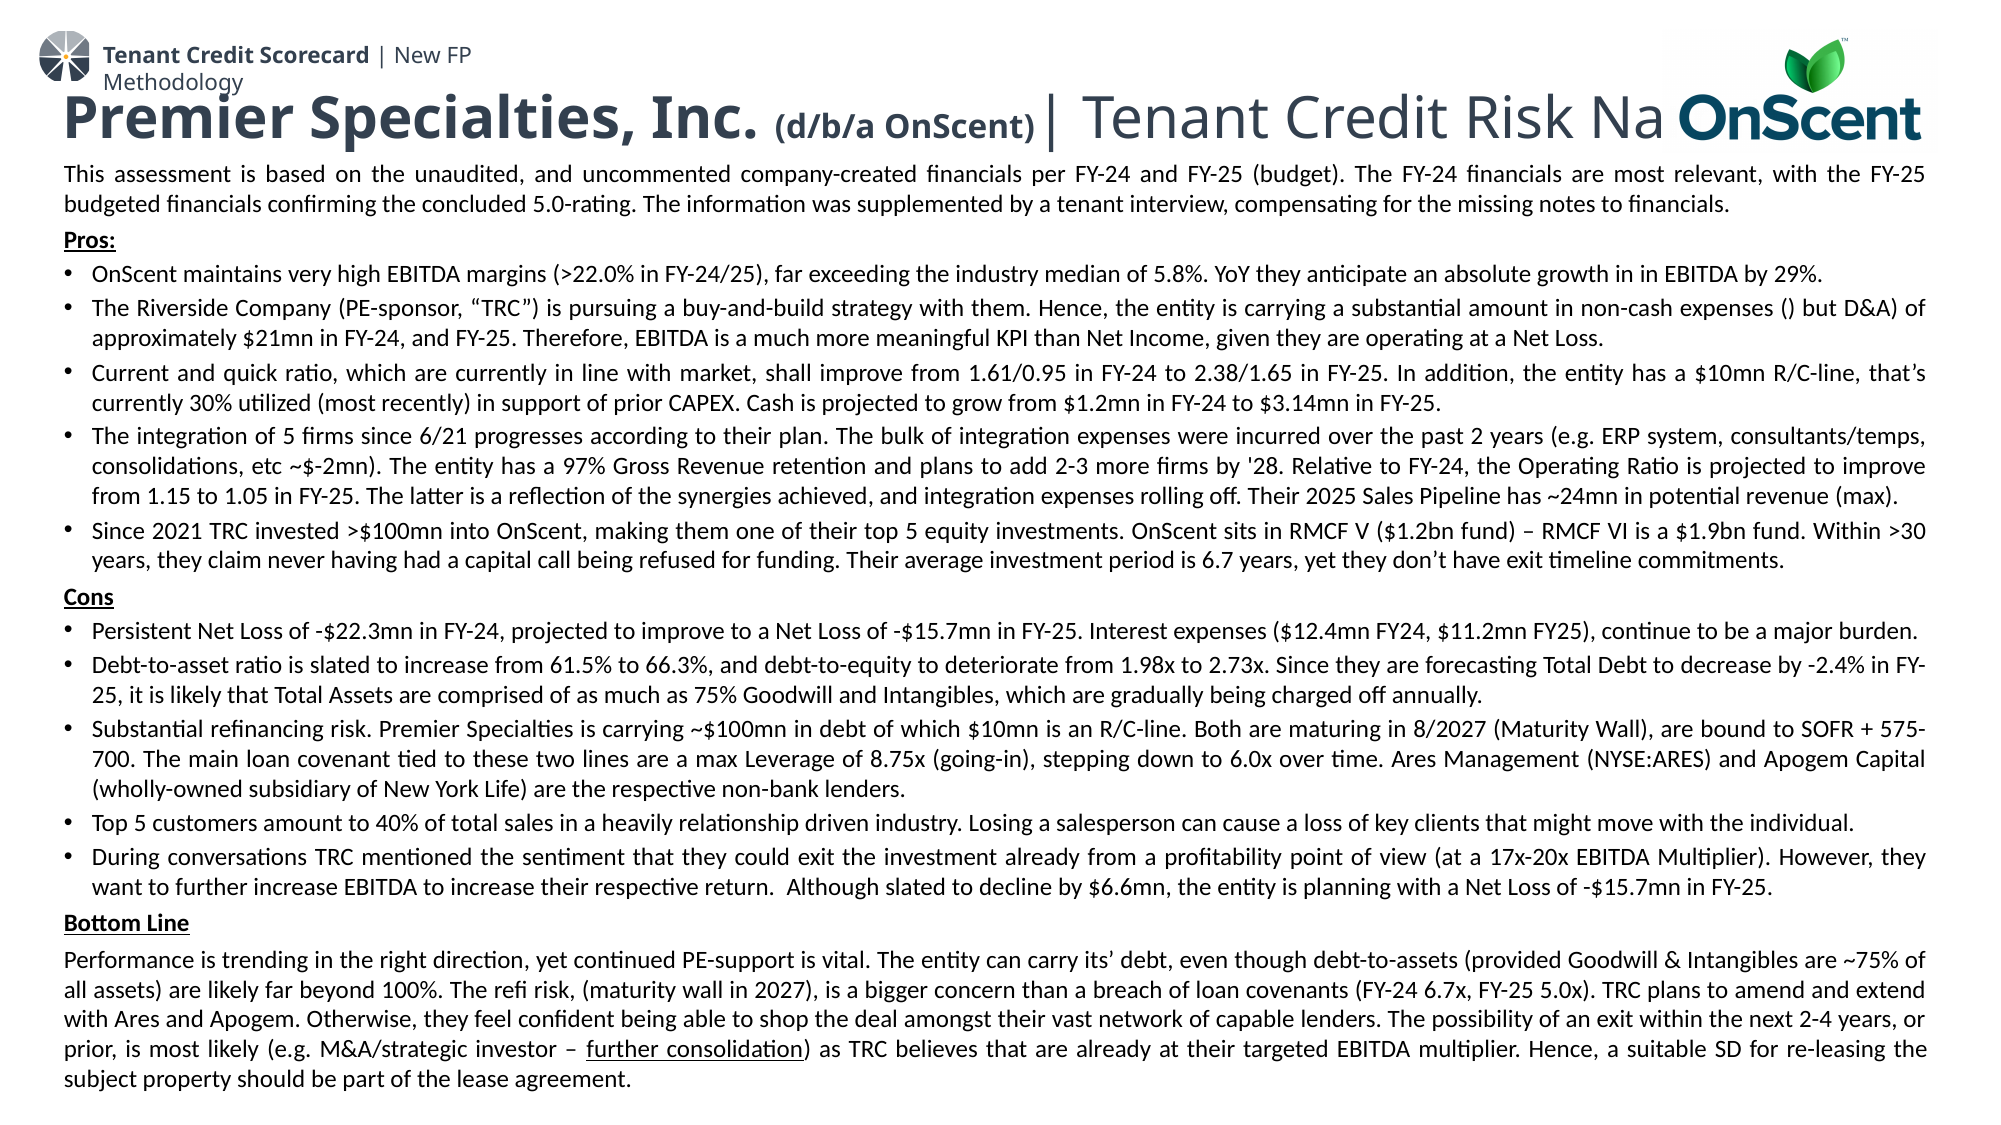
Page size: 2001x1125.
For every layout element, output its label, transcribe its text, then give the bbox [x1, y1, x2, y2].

picture [1658, 29, 1938, 153]
text_box This assessment is based on the unaudited, and uncommented company-created financials per FY-24 and FY-25 (budget). The FY-24 financials are most relevant, with the FY-25 budgeted financials confirming the concluded 5.0-rating. The information was supplemented by a tenant interview, compensating for the missing notes to financials. Pros: OnScent maintains very high EBITDA margins (>22.0% in FY-24/25), far exceeding the industry median of 5.8%. YoY they anticipate an absolute growth in in EBITDA by 29%. The Riverside Company (PE-sponsor, “TRC”) is pursuing a buy-and-build strategy with them. Hence, the entity is carrying a substantial amount in non-cash expenses () but D&A) of approximately $21mn in FY-24, and FY-25. Therefore, EBITDA is a much more meaningful KPI than Net Income, given they are operating at a Net Loss. Current and quick ratio, which are currently in line with market, shall improve from 1.61/0.95 in FY-24 to 2.38/1.65 in FY-25. In addition, the entity has a $10mn R/C-line, that’s currently 30% utilized (most recently) in support of prior CAPEX. Cash is projected to grow from $1.2mn in FY-24 to $3.14mn in FY-25. The integration of 5 firms since 6/21 progresses according to their plan. The bulk of integration expenses were incurred over the past 2 years (e.g. ERP system, consultants/temps, consolidations, etc ~$-2mn). The entity has a 97% Gross Revenue retention and plans to add 2-3 more firms by '28. Relative to FY-24, the Operating Ratio is projected to improve from 1.15 to 1.05 in FY-25. The latter is a reflection of the synergies achieved, and integration expenses rolling off. Their 2025 Sales Pipeline has ~24mn in potential revenue (max). Since 2021 TRC invested >$100mn into OnScent, making them one of their top 5 equity investments. OnScent sits in RMCF V ($1.2bn fund) – RMCF VI is a $1.9bn fund. Within >30 years, they claim never having had a capital call being refused for funding. Their average investment period is 6.7 years, yet they don’t have exit timeline commitments. Cons Persistent Net Loss of -$22.3mn in FY-24, projected to improve to a Net Loss of -$15.7mn in FY-25. Interest expenses ($12.4mn FY24, $11.2mn FY25), continue to be a major burden. Debt-to-asset ratio is slated to increase from 61.5% to 66.3%, and debt-to-equity to deteriorate from 1.98x to 2.73x. Since they are forecasting Total Debt to decrease by -2.4% in FY-25, it is likely that Total Assets are comprised of as much as 75% Goodwill and Intangibles, which are gradually being charged off annually. Substantial refinancing risk. Premier Specialties is carrying ~$100mn in debt of which $10mn is an R/C-line. Both are maturing in 8/2027 (Maturity Wall), are bound to SOFR + 575-700. The main loan covenant tied to these two lines are a max Leverage of 8.75x (going-in), stepping down to 6.0x over time. Ares Management (NYSE:ARES) and Apogem Capital (wholly-owned subsidiary of New York Life) are the respective non-bank lenders. Top 5 customers amount to 40% of total sales in a heavily relationship driven industry. Losing a salesperson can cause a loss of key clients that might move with the individual. During conversations TRC mentioned the sentiment that they could exit the investment already from a profitability point of view (at a 17x-20x EBITDA Multiplier). However, they want to further increase EBITDA to increase their respective return. Although slated to decline by $6.6mn, the entity is planning with a Net Loss of -$15.7mn in FY-25. Bottom Line Performance is trending in the right direction, yet continued PE-support is vital. The entity can carry its’ debt, even though debt-to-assets (provided Goodwill & Intangibles are ~75% of all assets) are likely far beyond 100%. The refi risk, (maturity wall in 2027), is a bigger concern than a breach of loan covenants (FY-24 6.7x, FY-25 5.0x). TRC plans to amend and extend with Ares and Apogem. Otherwise, they feel confident being able to shop the deal amongst their vast network of capable lenders. The possibility of an exit within the next 2-4 years, or prior, is most likely (e.g. M&A/strategic investor – further consolidation) as TRC believes that are already at their targeted EBITDA multiplier. Hence, a suitable SD for re-leasing the subject property should be part of the lease agreement. [56, 157, 1938, 1104]
list Premier Specialties, Inc. (d/b/a OnScent)| Tenant Credit Risk Narrative [62, 87, 1862, 157]
